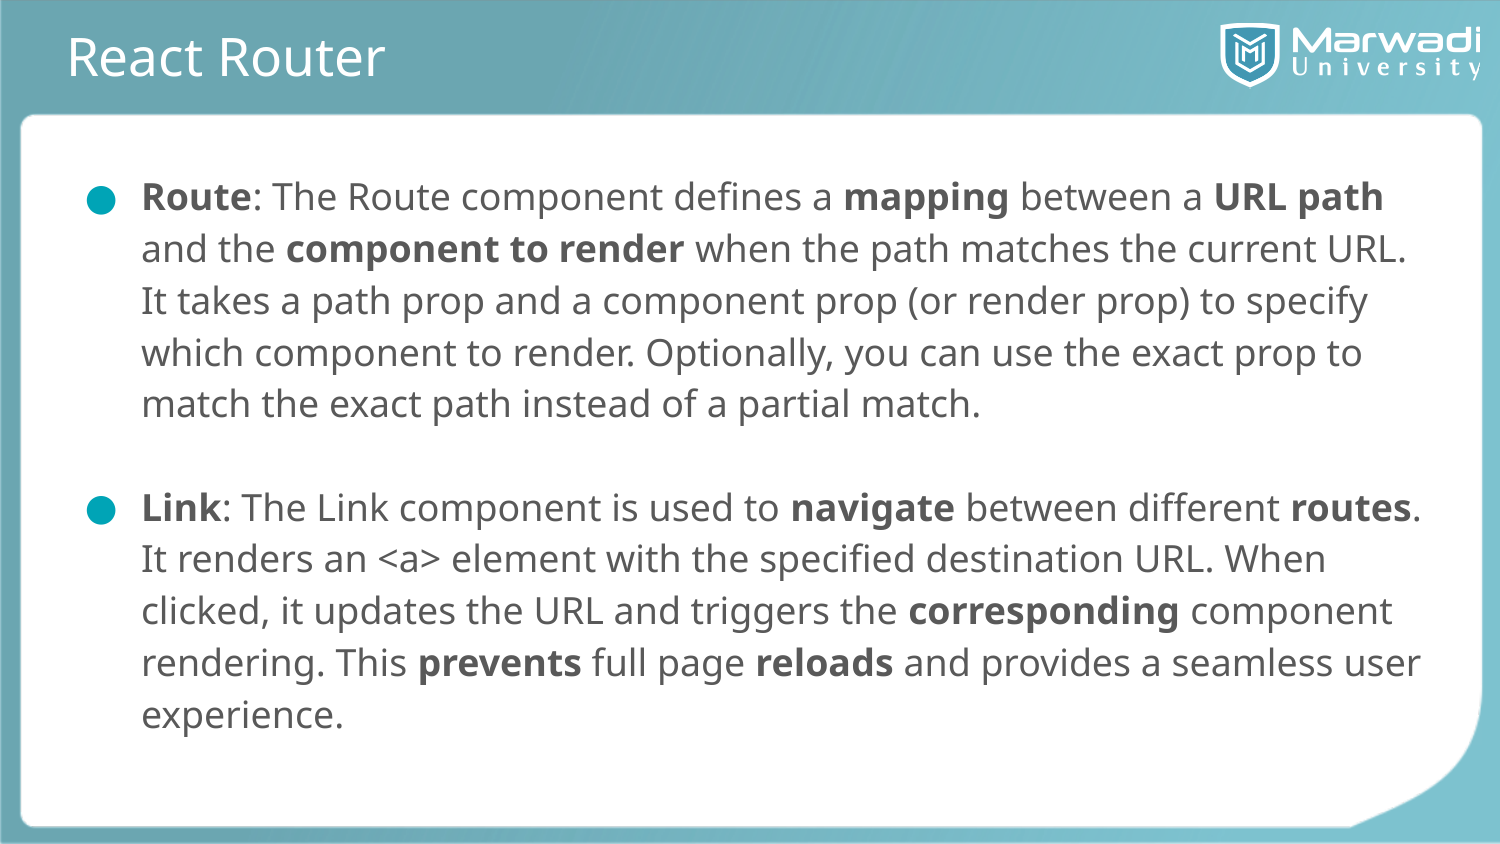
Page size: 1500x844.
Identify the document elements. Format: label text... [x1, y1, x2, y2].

list Route: The Route component defines a mapping between a URL path and the component to render when the path matches the current URL. It takes a path prop and a component prop (or render prop) to specify which component to render. Optionally, you can use the exact prop to match the exact path instead of a partial match. Link: The Link component is used to navigate between different routes. It renders an <a> element with the specified destination URL. When clicked, it updates the URL and triggers the corresponding component rendering. This prevents full page reloads and provides a seamless user experience. [51, 151, 1449, 796]
picture [0, 0, 1500, 844]
title React Router [51, 8, 1023, 103]
